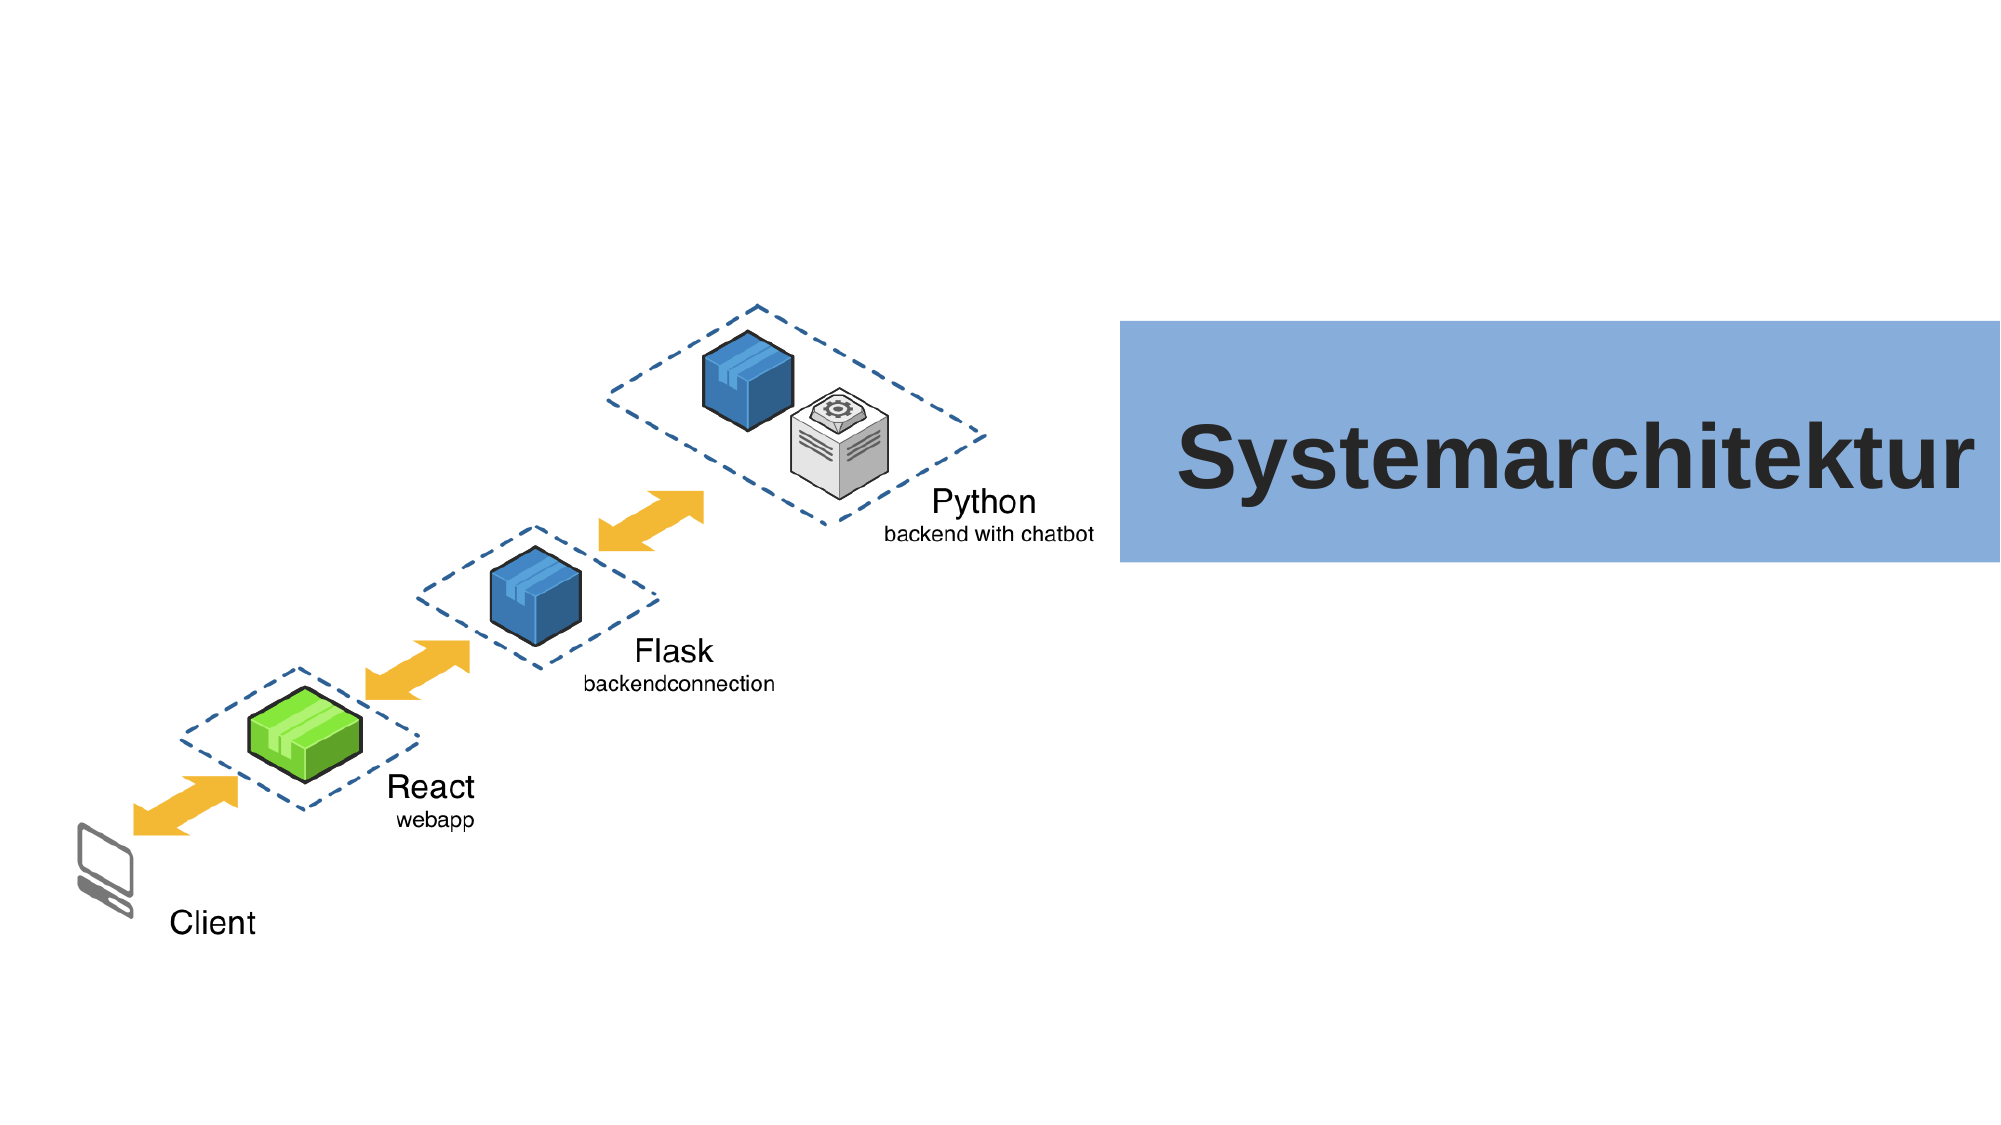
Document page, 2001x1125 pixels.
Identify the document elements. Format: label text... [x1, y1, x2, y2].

picture [77, 262, 1120, 952]
text_box Systemarchitektur [1162, 238, 2000, 655]
